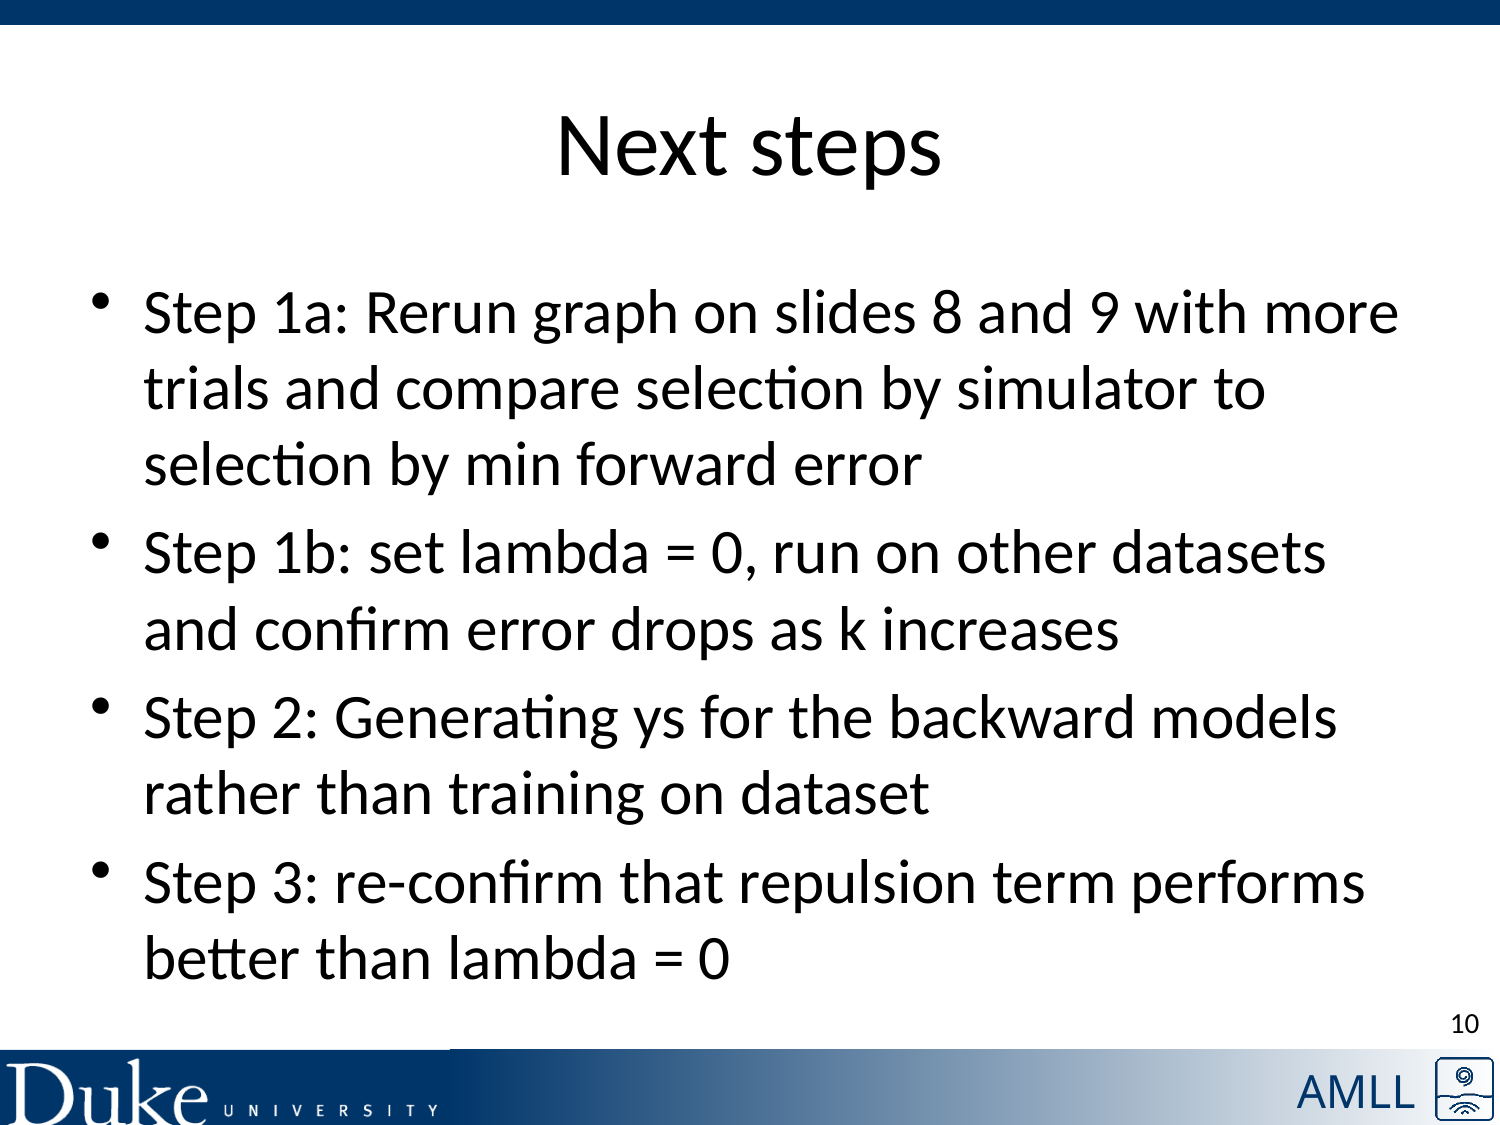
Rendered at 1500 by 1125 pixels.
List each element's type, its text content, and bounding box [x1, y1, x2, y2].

picture [0, 1048, 963, 1125]
list Step 1a: Rerun graph on slides 8 and 9 with more trials and compare selection by simulator to selection by min forward error Step 1b: set lambda = 0, run on other datasets and confirm error drops as k increases Step 2: Generating ys for the backward models rather than training on dataset Step 3: re-confirm that repulsion term performs better than lambda = 0 [75, 262, 1425, 1005]
slide_number 10 [1412, 997, 1500, 1049]
picture [1435, 1057, 1494, 1121]
title Next steps [75, 45, 1425, 233]
